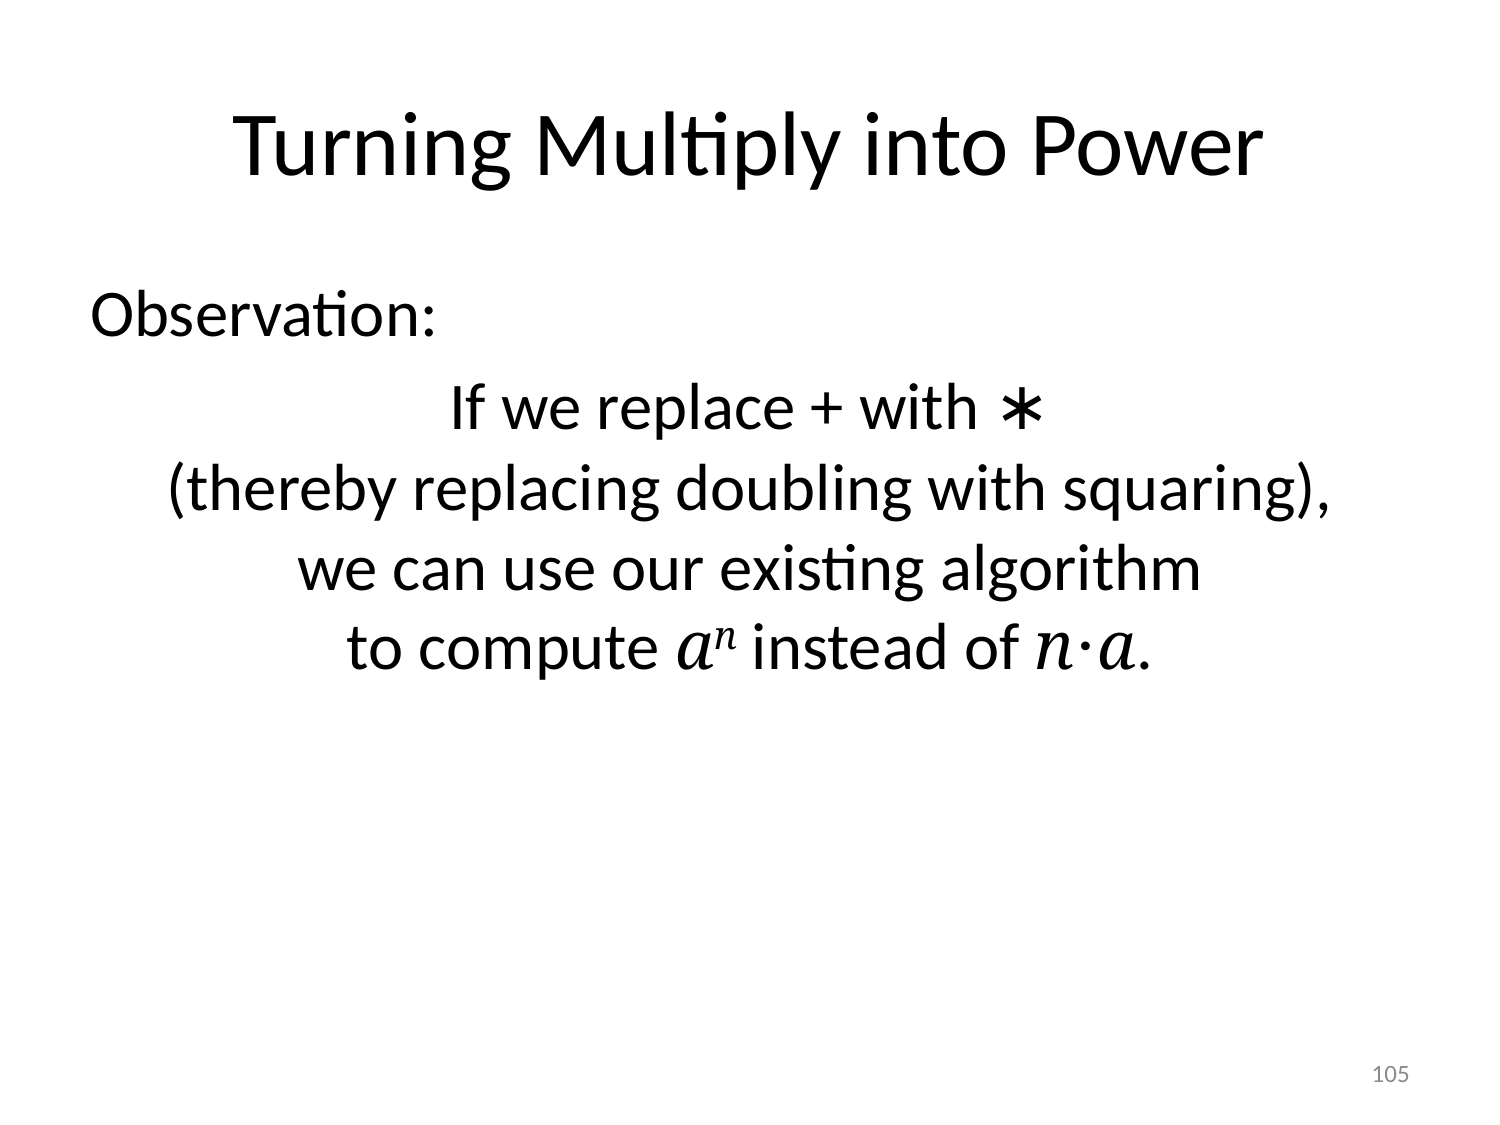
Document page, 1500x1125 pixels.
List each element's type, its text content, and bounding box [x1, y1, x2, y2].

title Turning Multiply into Power [75, 45, 1425, 233]
list Observation: If we replace + with ∗ (thereby replacing doubling with squaring), we can use our existing algorithm to compute an instead of n⋅a. [75, 262, 1425, 1005]
slide_number 105 [1074, 1042, 1425, 1103]
